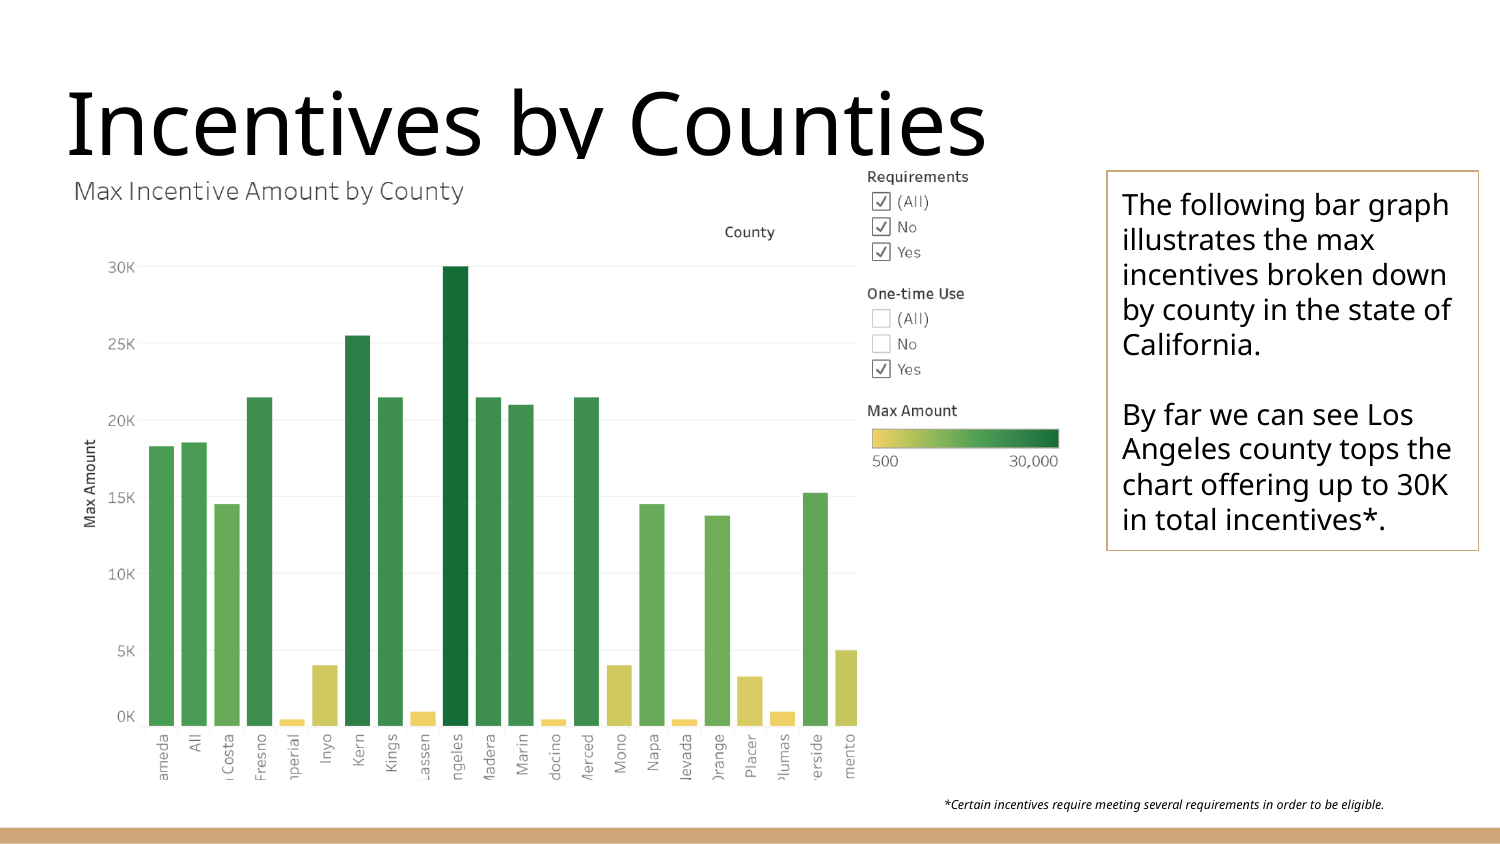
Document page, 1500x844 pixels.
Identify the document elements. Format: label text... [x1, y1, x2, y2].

text_box *Certain incentives require meeting several requirements in order to be eligible. [928, 789, 1494, 820]
picture [63, 159, 1069, 780]
text_box The following bar graph illustrates the max incentives broken down by county in the state of California. By far we can see Los Angeles county tops the chart offering up to 30K in total incentives*. [1107, 171, 1479, 551]
title Incentives by Counties [51, 51, 1449, 189]
